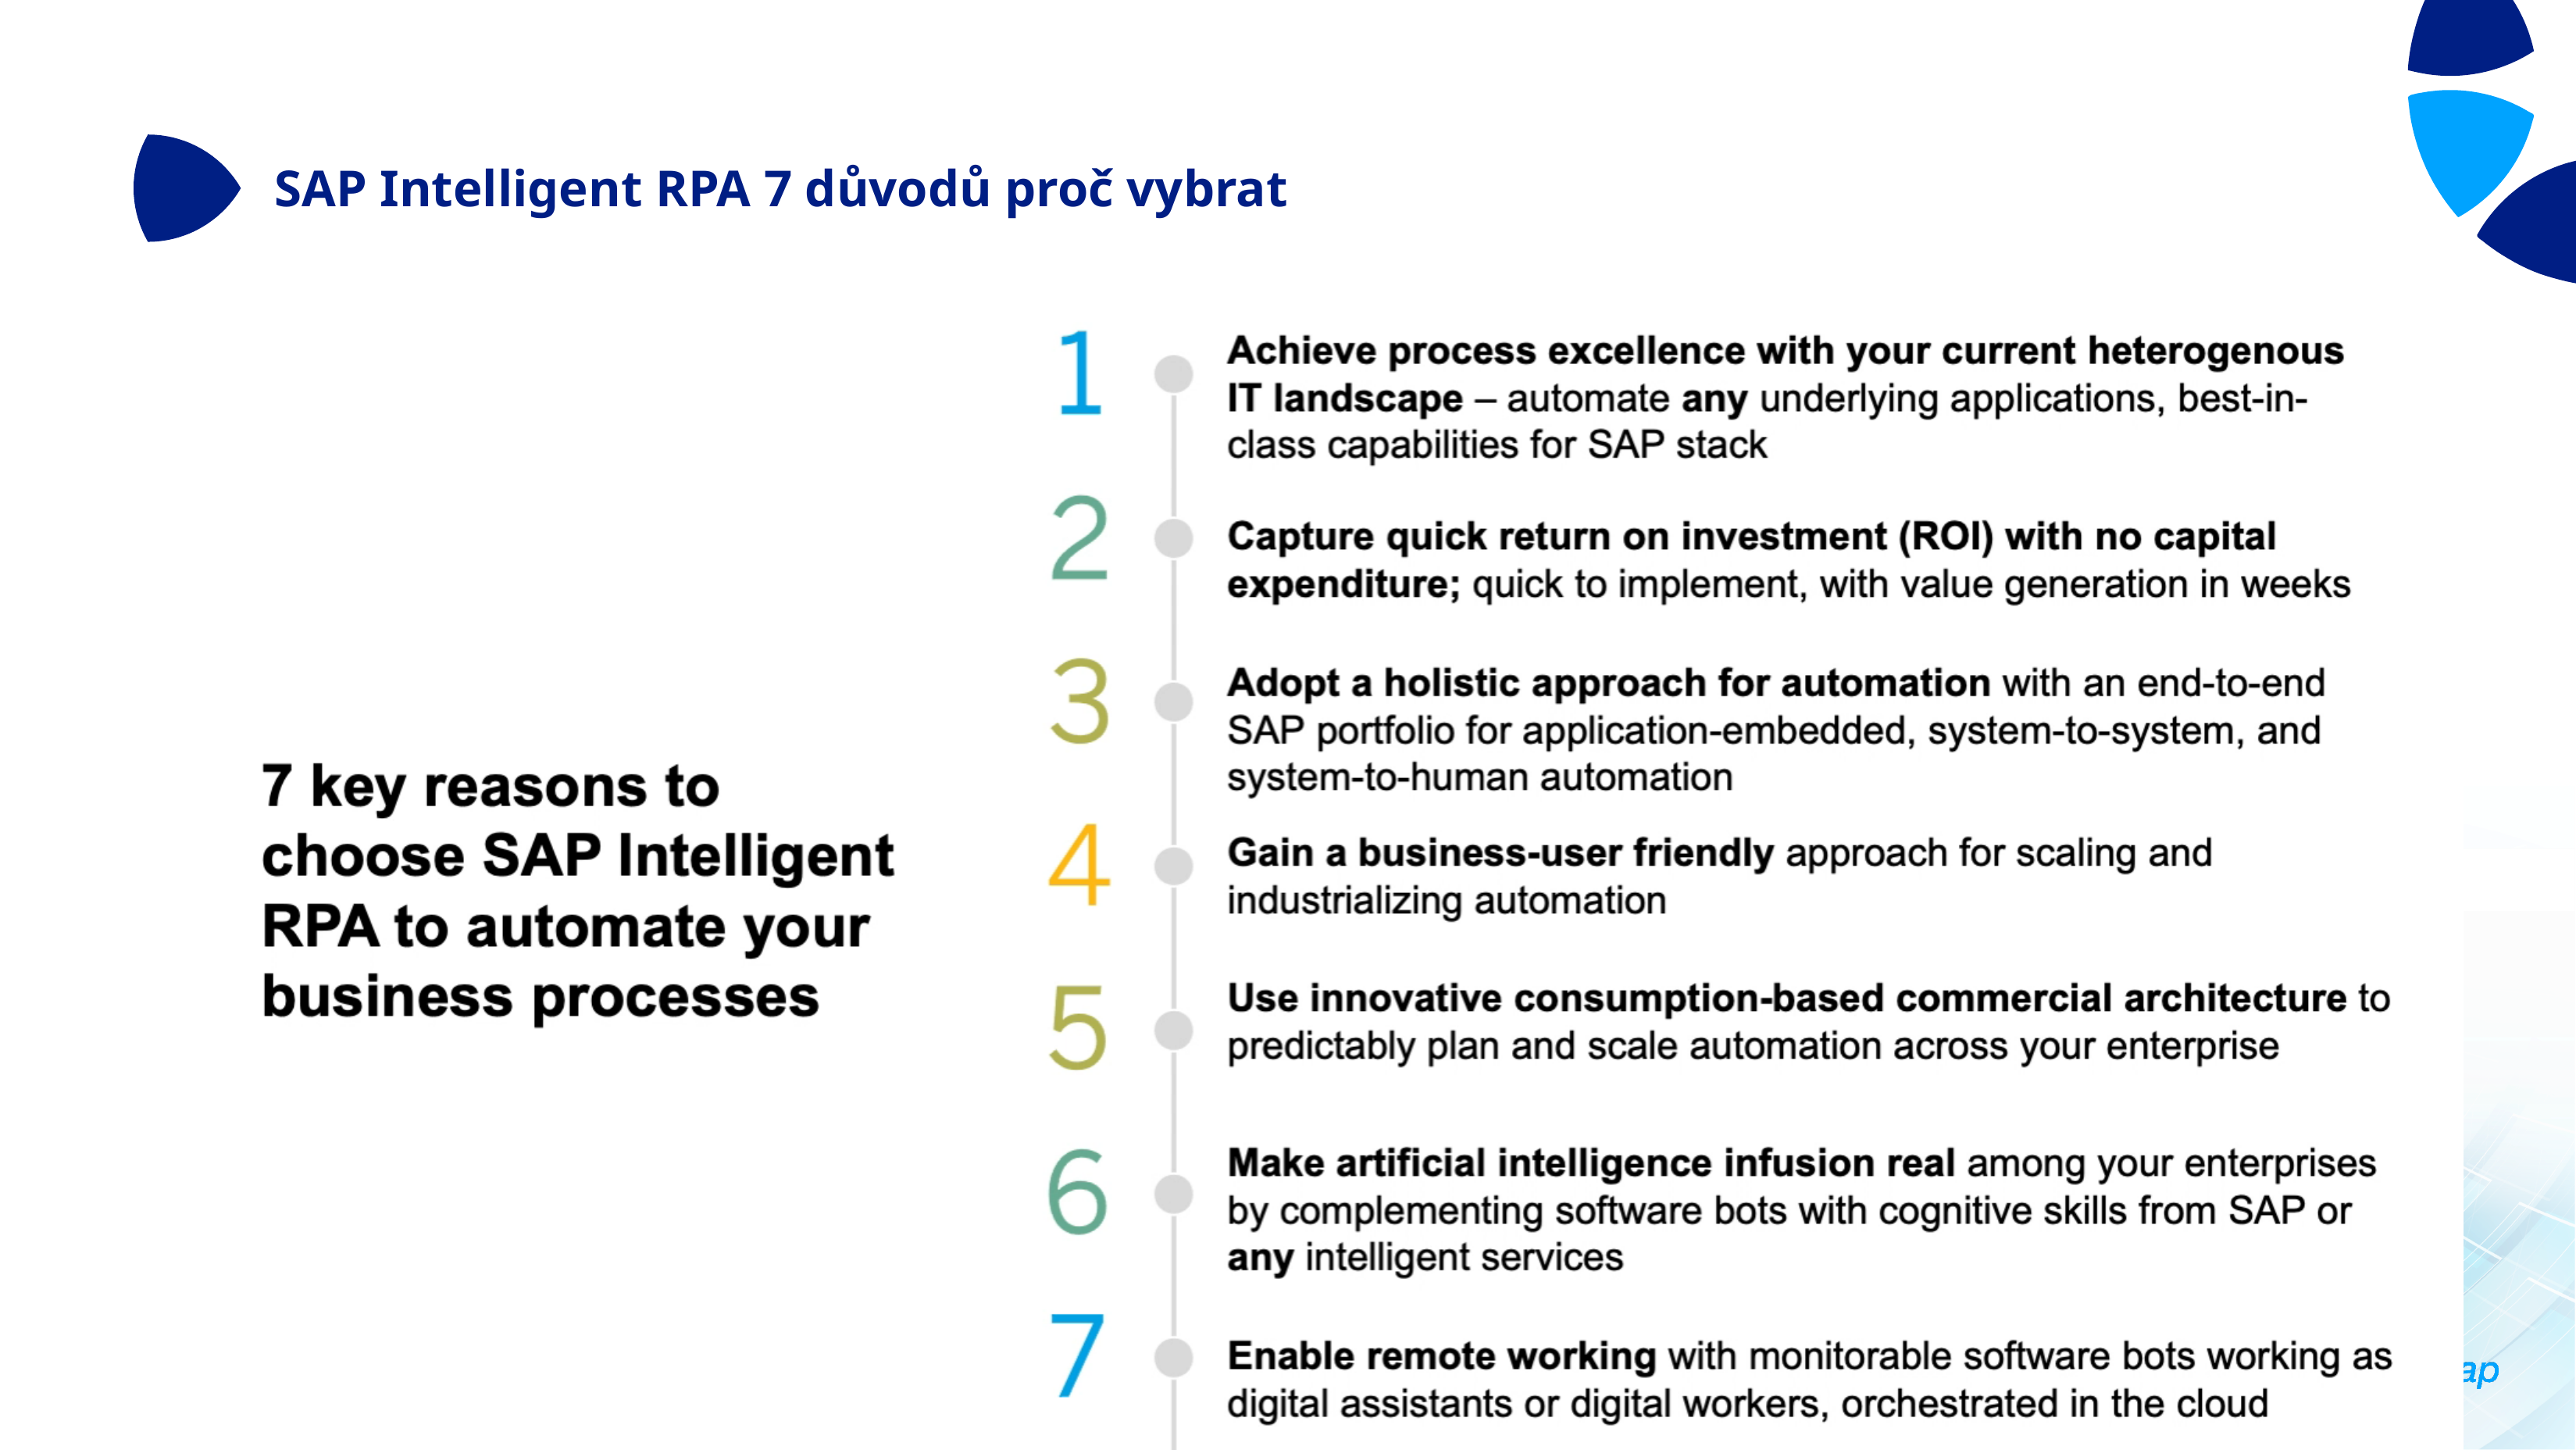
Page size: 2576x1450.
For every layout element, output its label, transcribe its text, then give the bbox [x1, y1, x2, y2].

list SAP Intelligent RPA 7 důvodů proč vybrat [262, 158, 2275, 217]
picture [204, 280, 2575, 1450]
